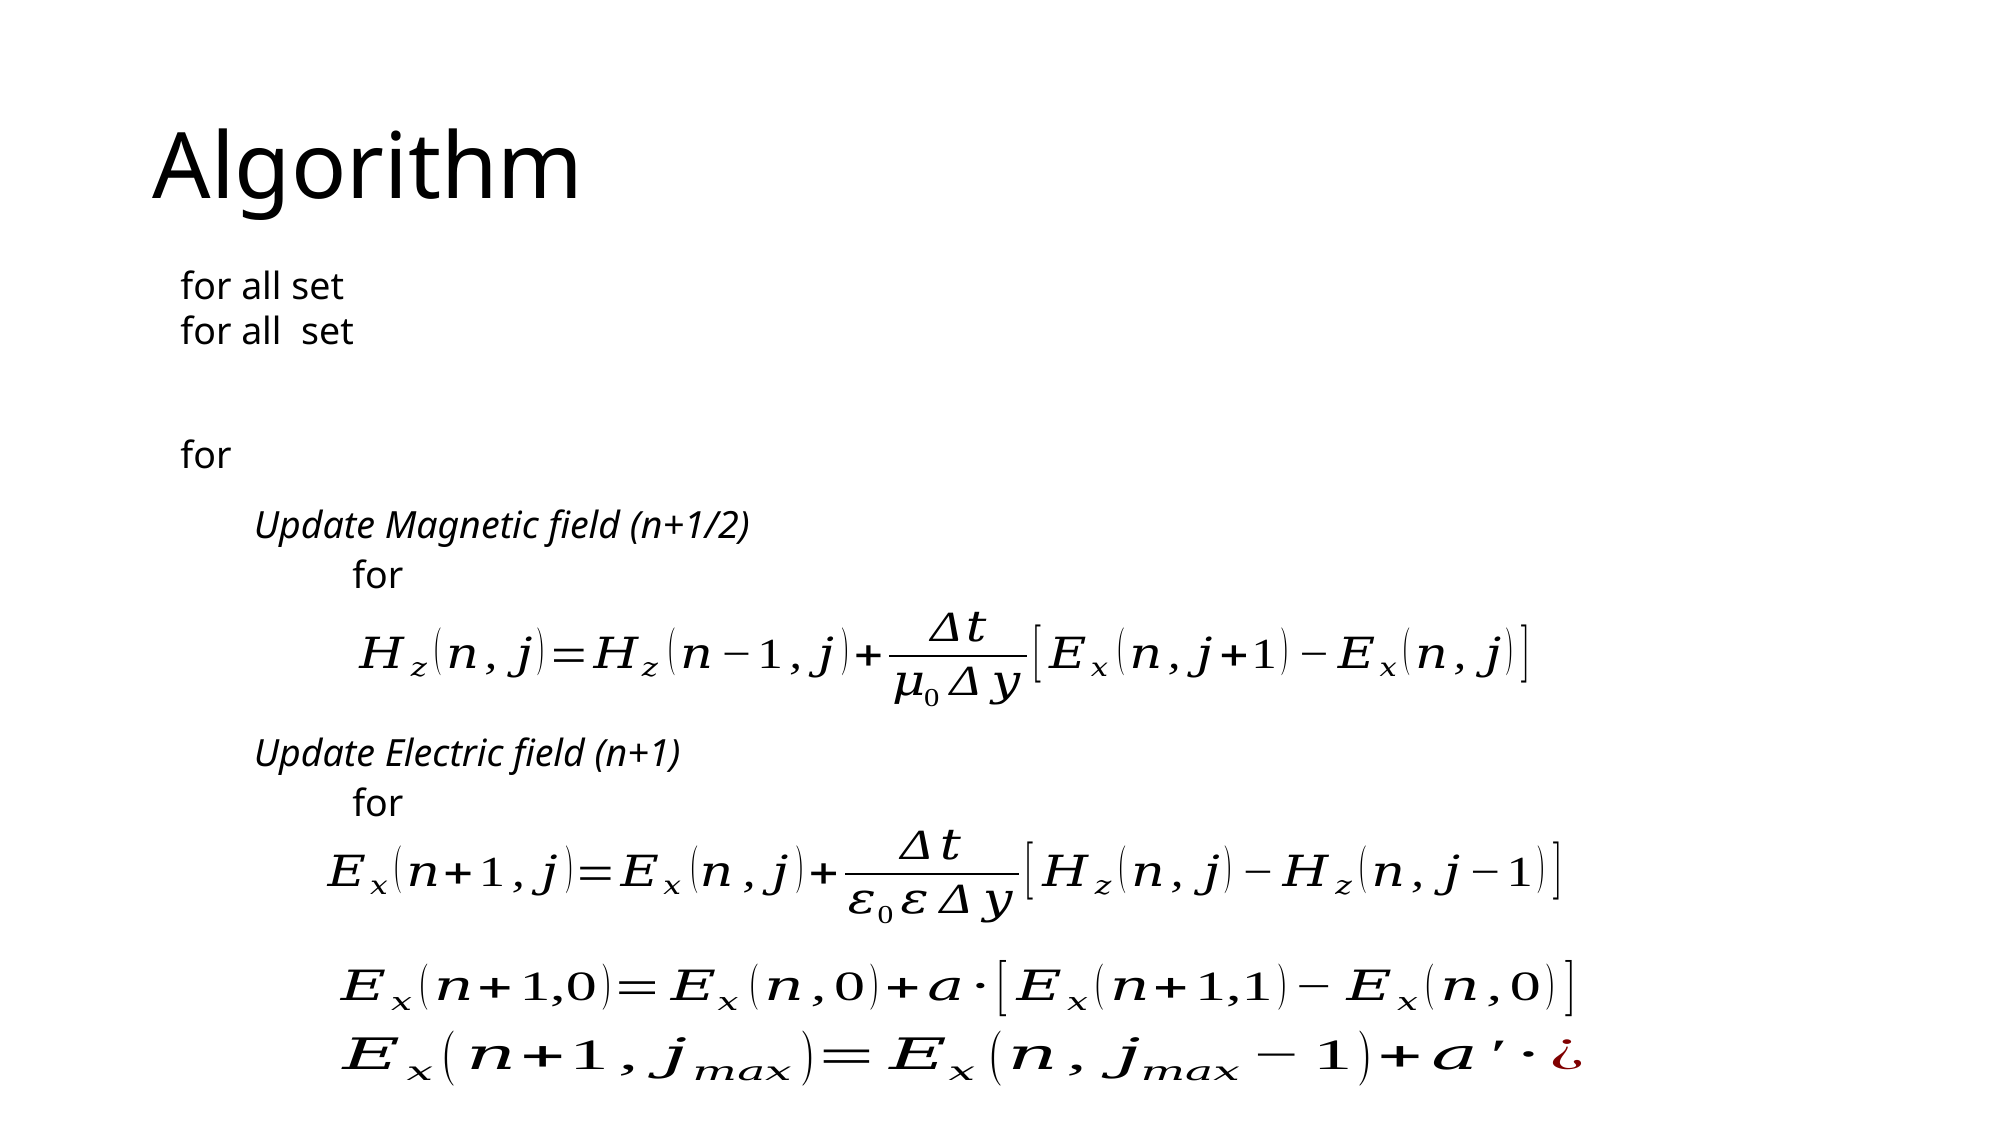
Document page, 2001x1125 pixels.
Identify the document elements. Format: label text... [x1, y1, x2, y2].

title Algorithm [137, 59, 1863, 278]
text_box Update Magnetic field (n+1/2) [238, 493, 1303, 554]
text_box Update Electric field (n+1) [238, 721, 1303, 781]
